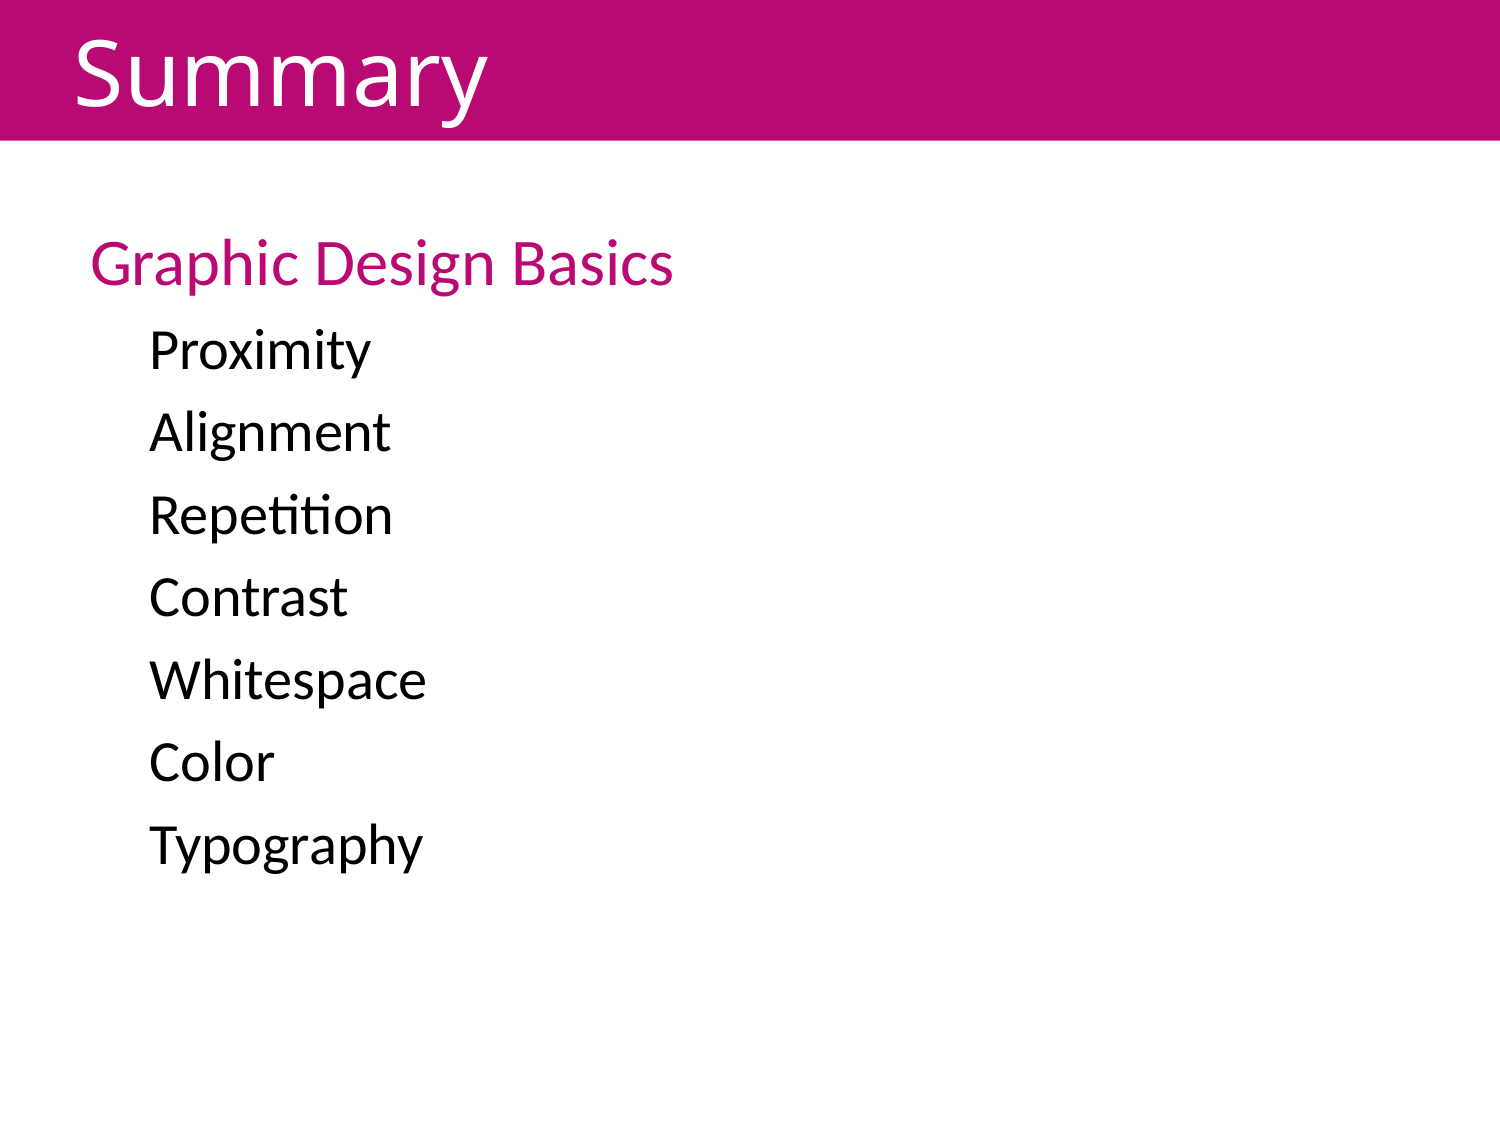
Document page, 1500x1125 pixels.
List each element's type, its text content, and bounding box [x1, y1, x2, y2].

list Graphic Design Basics Proximity Alignment Repetition Contrast Whitespace Color Typography [74, 210, 1426, 1067]
title Summary [0, 0, 1500, 141]
